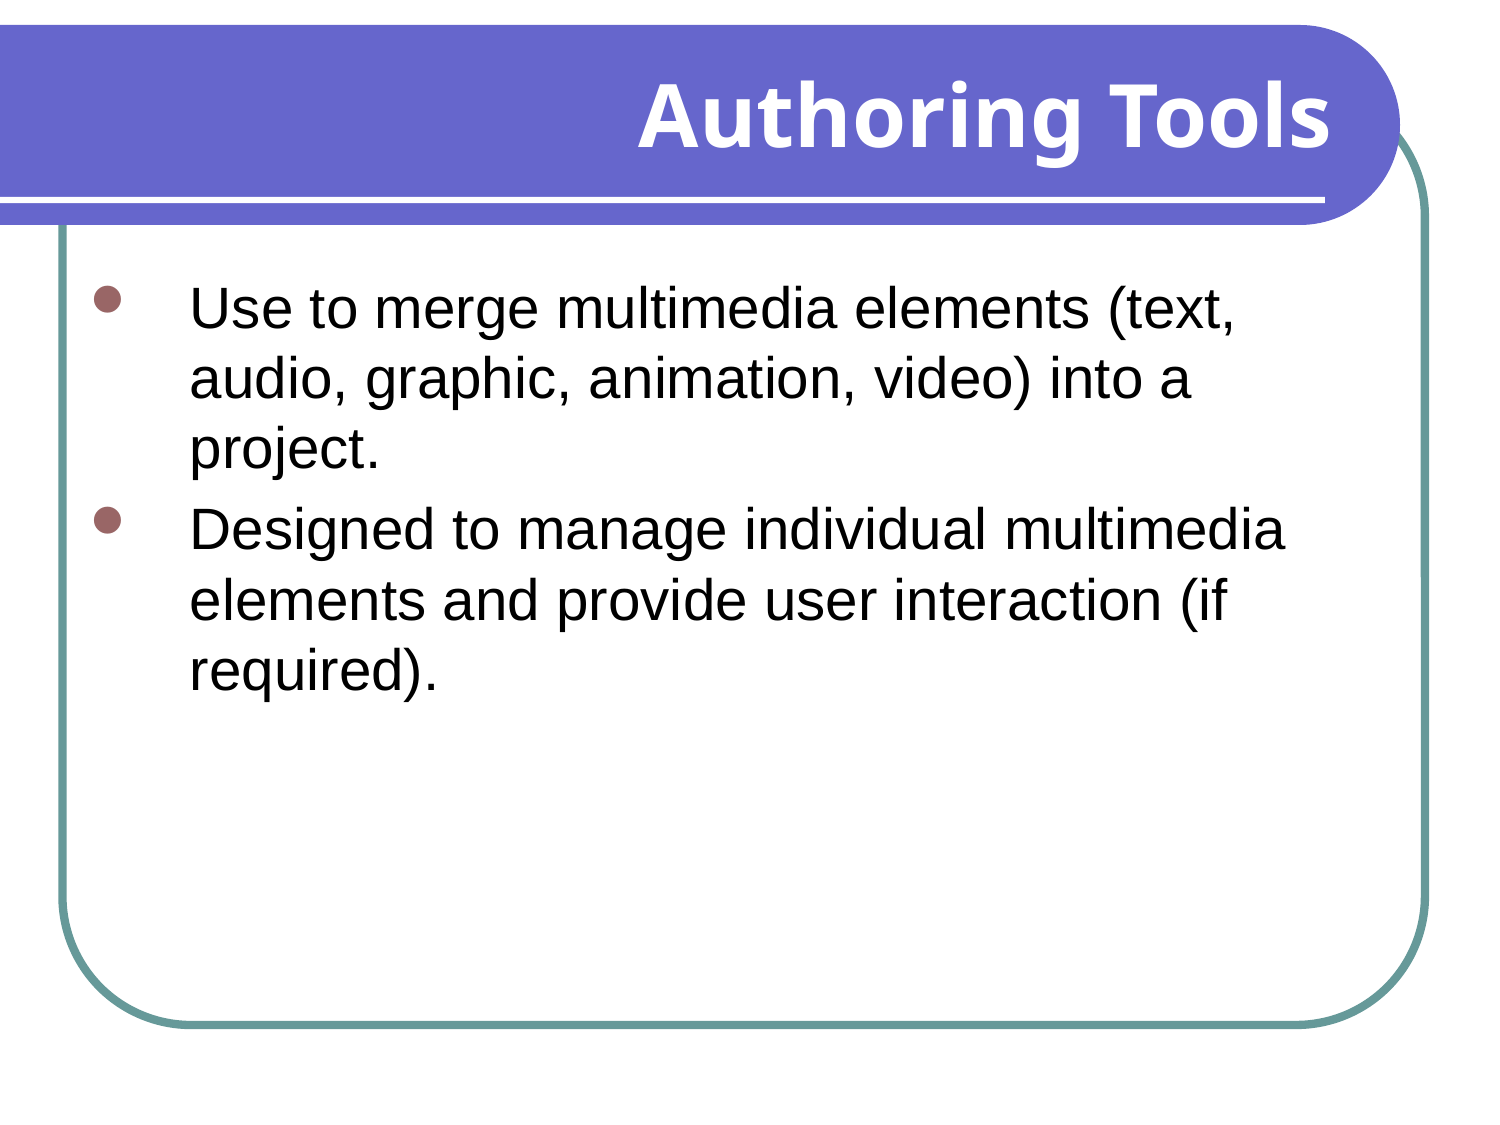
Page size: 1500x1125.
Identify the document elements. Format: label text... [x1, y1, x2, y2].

list Use to merge multimedia elements (text, audio, graphic, animation, video) into a project. Designed to manage individual multimedia elements and provide user interaction (if required). [74, 262, 1401, 726]
title Authoring Tools [31, 37, 1348, 188]
